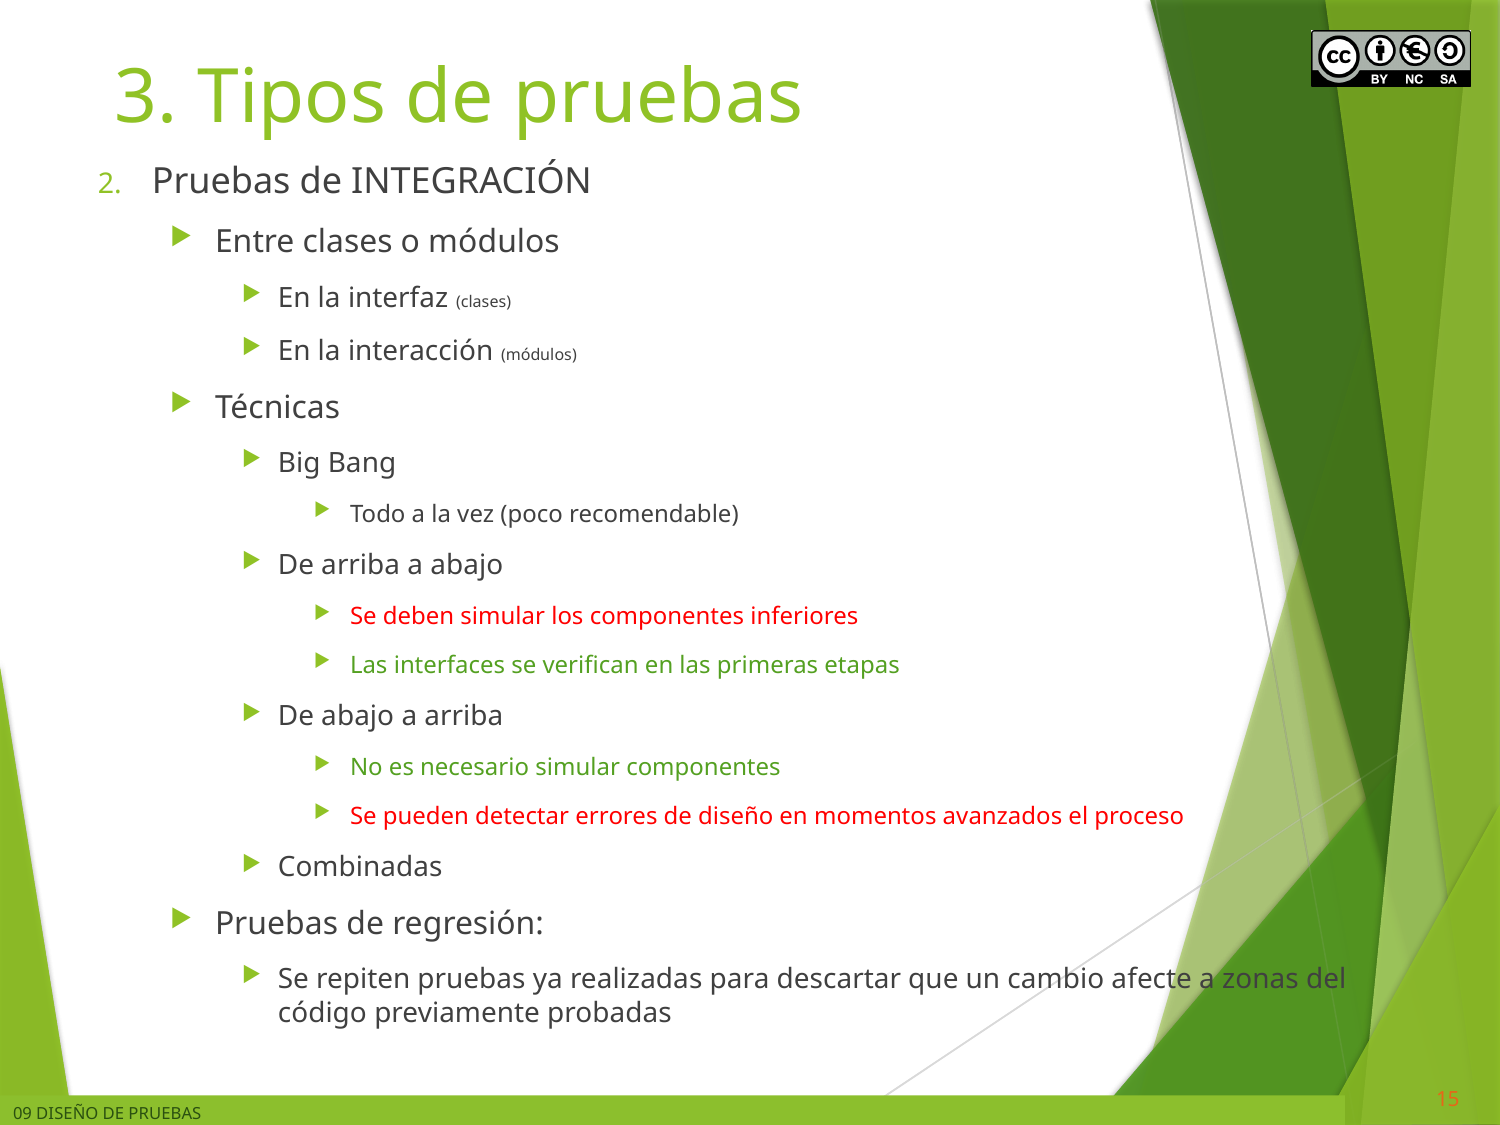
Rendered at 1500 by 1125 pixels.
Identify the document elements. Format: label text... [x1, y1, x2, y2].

picture [1311, 30, 1471, 87]
title 3. Tipos de pruebas [99, 39, 1235, 149]
list Pruebas de INTEGRACIÓN Entre clases o módulos En la interfaz (clases) En la interacción (módulos) Técnicas Big Bang Todo a la vez (poco recomendable) De arriba a abajo Se deben simular los componentes inferiores Las interfaces se verifican en las primeras etapas De abajo a arriba No es necesario simular componentes Se pueden detectar errores de diseño en momentos avanzados el proceso Combinadas Pruebas de regresión: Se repiten pruebas ya realizadas para descartar que un cambio afecte a zonas del código previamente probadas [82, 150, 1417, 1041]
